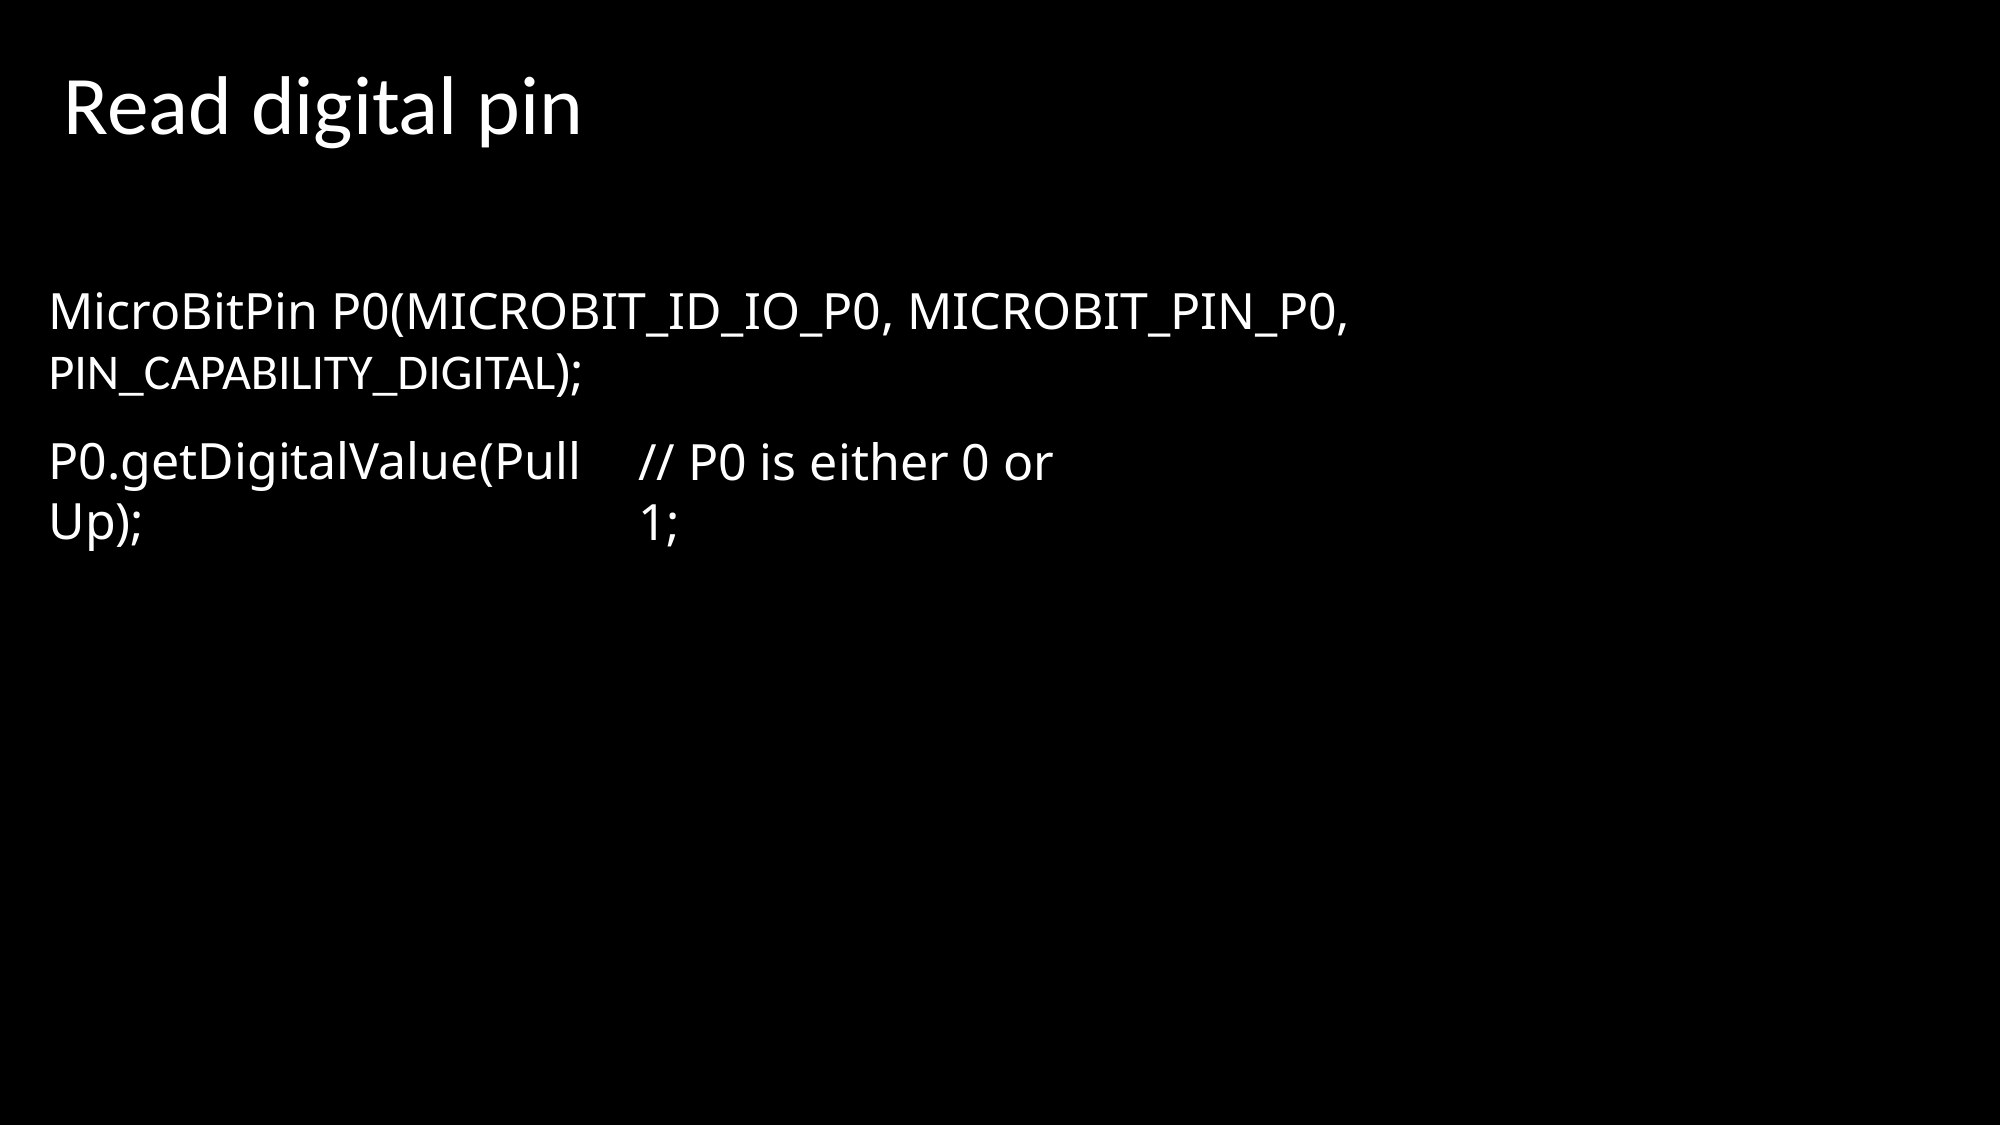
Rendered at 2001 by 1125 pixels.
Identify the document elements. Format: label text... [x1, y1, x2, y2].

text_box Read digital pin [48, 43, 599, 159]
text_box MicroBitPin P0(MICROBIT_ID_IO_P0, MICROBIT_PIN_P0, PIN_CAPABILITY_DIGITAL); [33, 271, 1780, 407]
text_box // P0 is either 0 or 1; [623, 423, 1078, 559]
text_box P0.getDigitalValue(PullUp); [33, 422, 624, 557]
